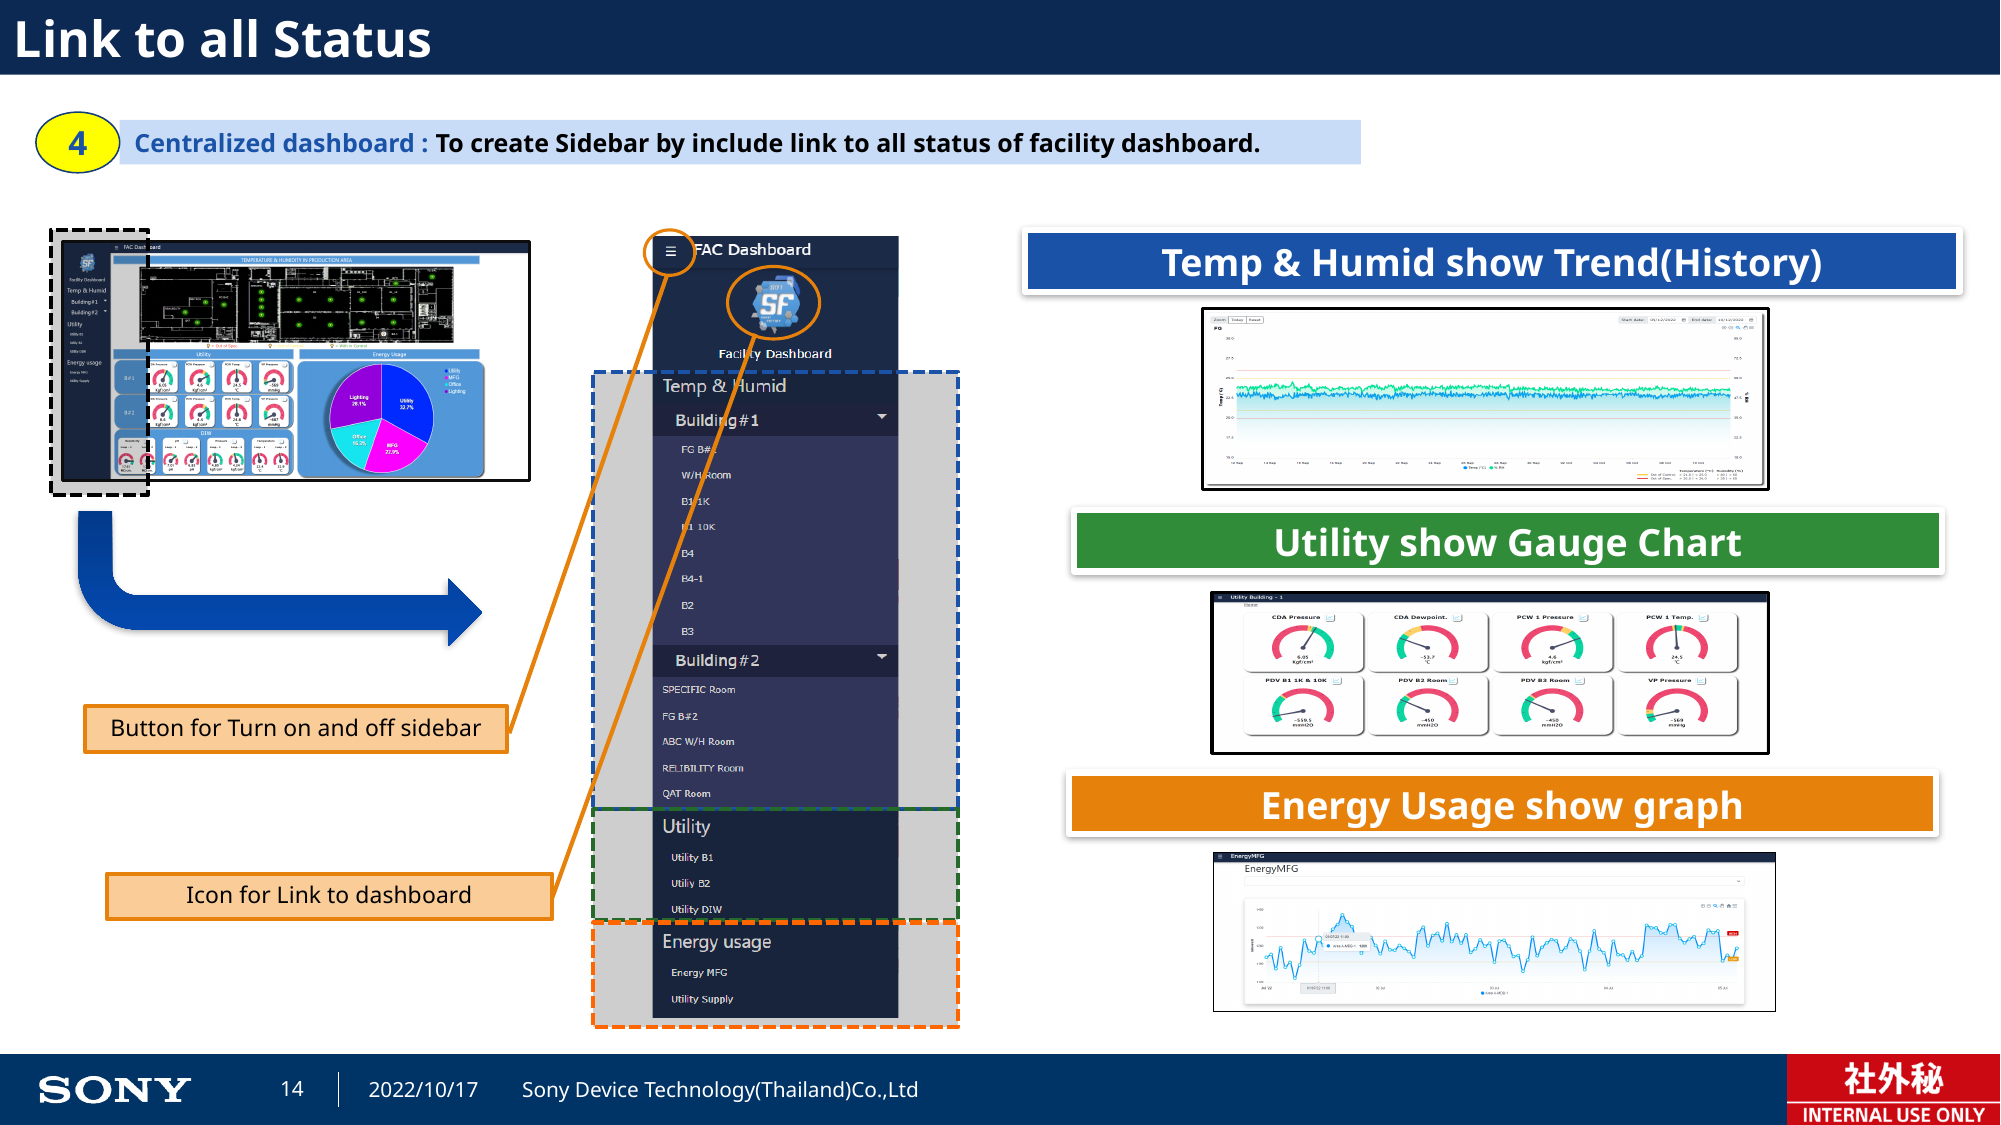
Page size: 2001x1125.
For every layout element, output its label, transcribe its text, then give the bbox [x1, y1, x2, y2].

text_box [591, 807, 647, 922]
text_box [655, 229, 685, 234]
text_box [78, 510, 483, 647]
text_box Link to all Status [0, 0, 2000, 77]
picture [63, 242, 529, 479]
text_box [591, 370, 647, 775]
picture [29, 1069, 202, 1113]
text_box Button for Turn on and off sidebar [83, 326, 647, 754]
text_box [591, 920, 960, 1029]
picture [652, 236, 899, 1018]
text_box 4 [33, 109, 122, 175]
picture [1787, 1054, 2000, 1125]
text_box [49, 228, 150, 497]
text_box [1024, 230, 1960, 1012]
text_box Centralized dashboard : To create Sidebar by include link to all status of facility dashboard. [119, 119, 1361, 165]
text_box Icon for Link to dashboard [105, 628, 647, 921]
text_box [903, 807, 960, 922]
text_box [903, 370, 960, 809]
text_box [591, 644, 647, 809]
